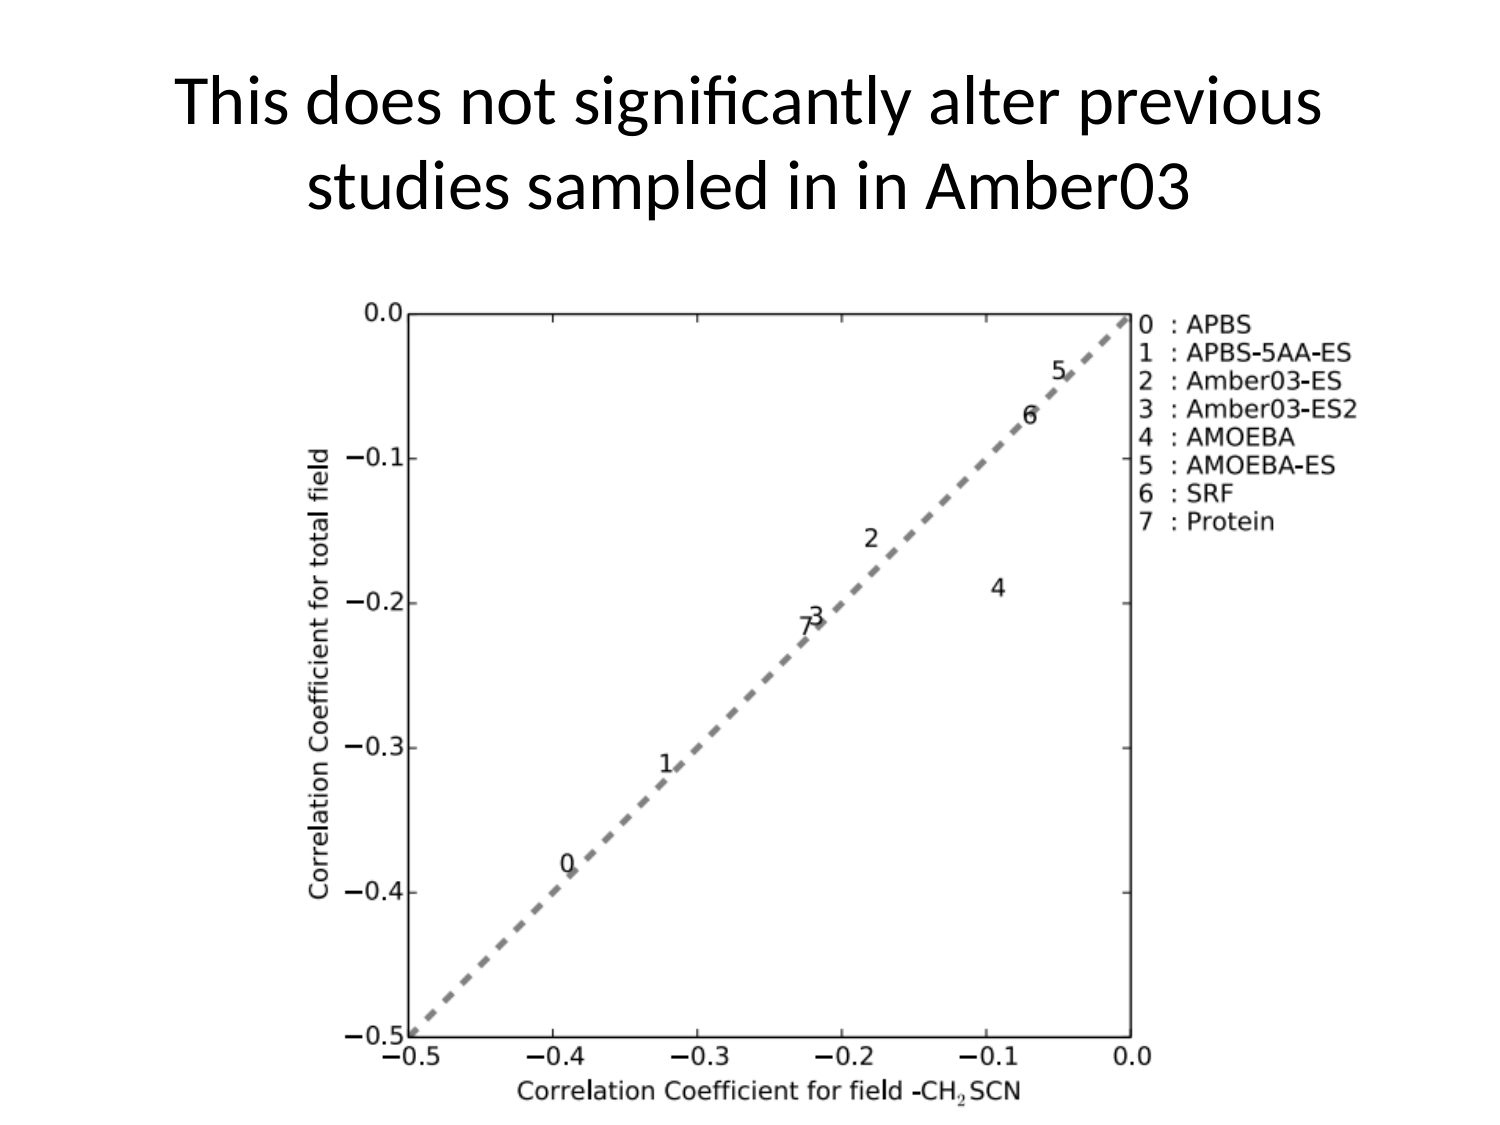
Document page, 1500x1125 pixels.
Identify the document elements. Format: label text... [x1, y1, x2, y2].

picture [198, 224, 1399, 1125]
title This does not significantly alter previous studies sampled in in Amber03 [75, 45, 1425, 233]
